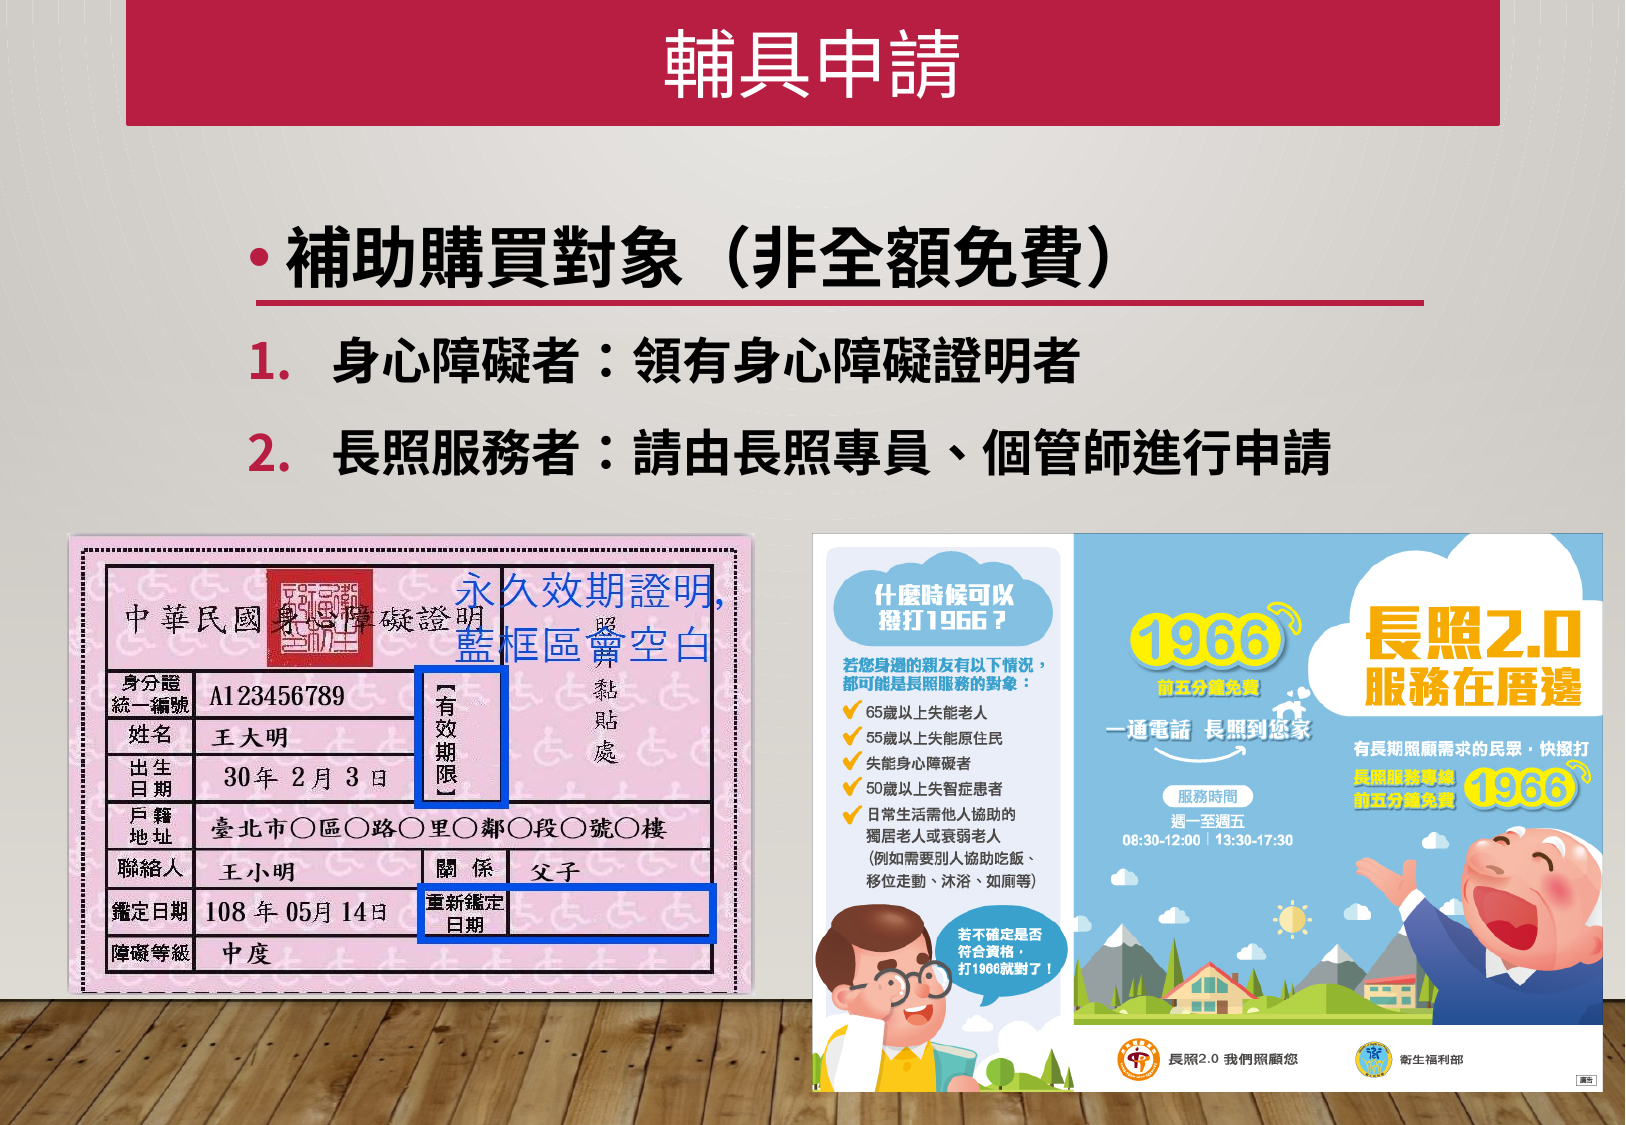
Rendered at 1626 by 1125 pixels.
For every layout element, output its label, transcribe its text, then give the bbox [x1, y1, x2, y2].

picture [67, 533, 756, 995]
picture [0, 533, 1625, 1125]
text_box 輔具申請 [126, 0, 1500, 126]
list 補助購買對象（非全額免費） 身心障礙者：領有身心障礙證明者 長照服務者：請由長照專員、個管師進行申請 [232, 192, 1425, 897]
